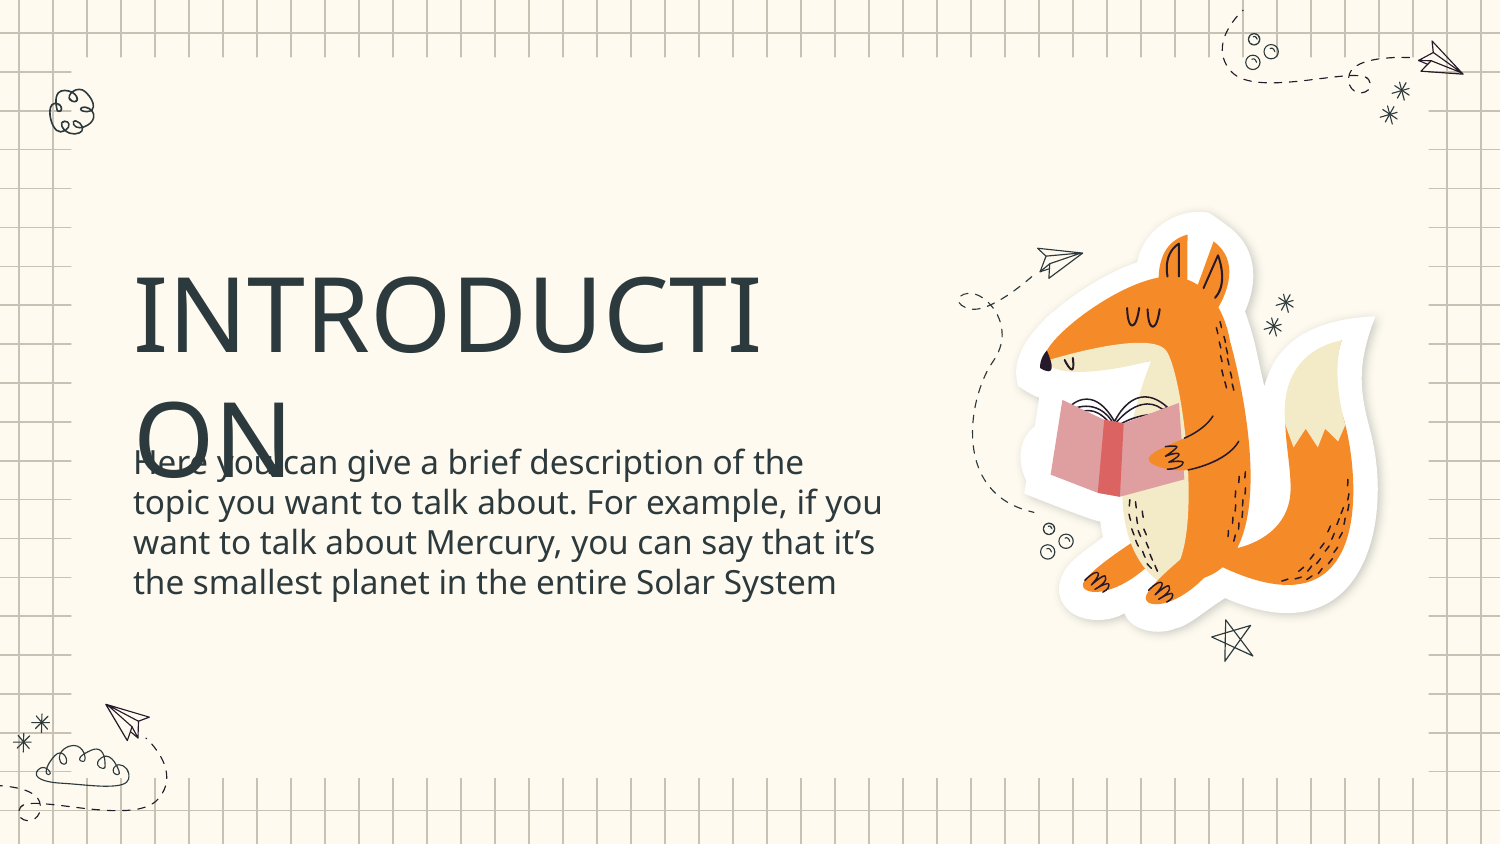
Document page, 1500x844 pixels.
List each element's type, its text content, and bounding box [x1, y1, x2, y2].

title INTRODUCTION [118, 233, 816, 388]
subtitle Here you can give a brief description of the topic you want to talk about. For example, if you want to talk about Mercury, you can say that it’s the smallest planet in the entire Solar System [118, 388, 901, 654]
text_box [958, 211, 1391, 663]
